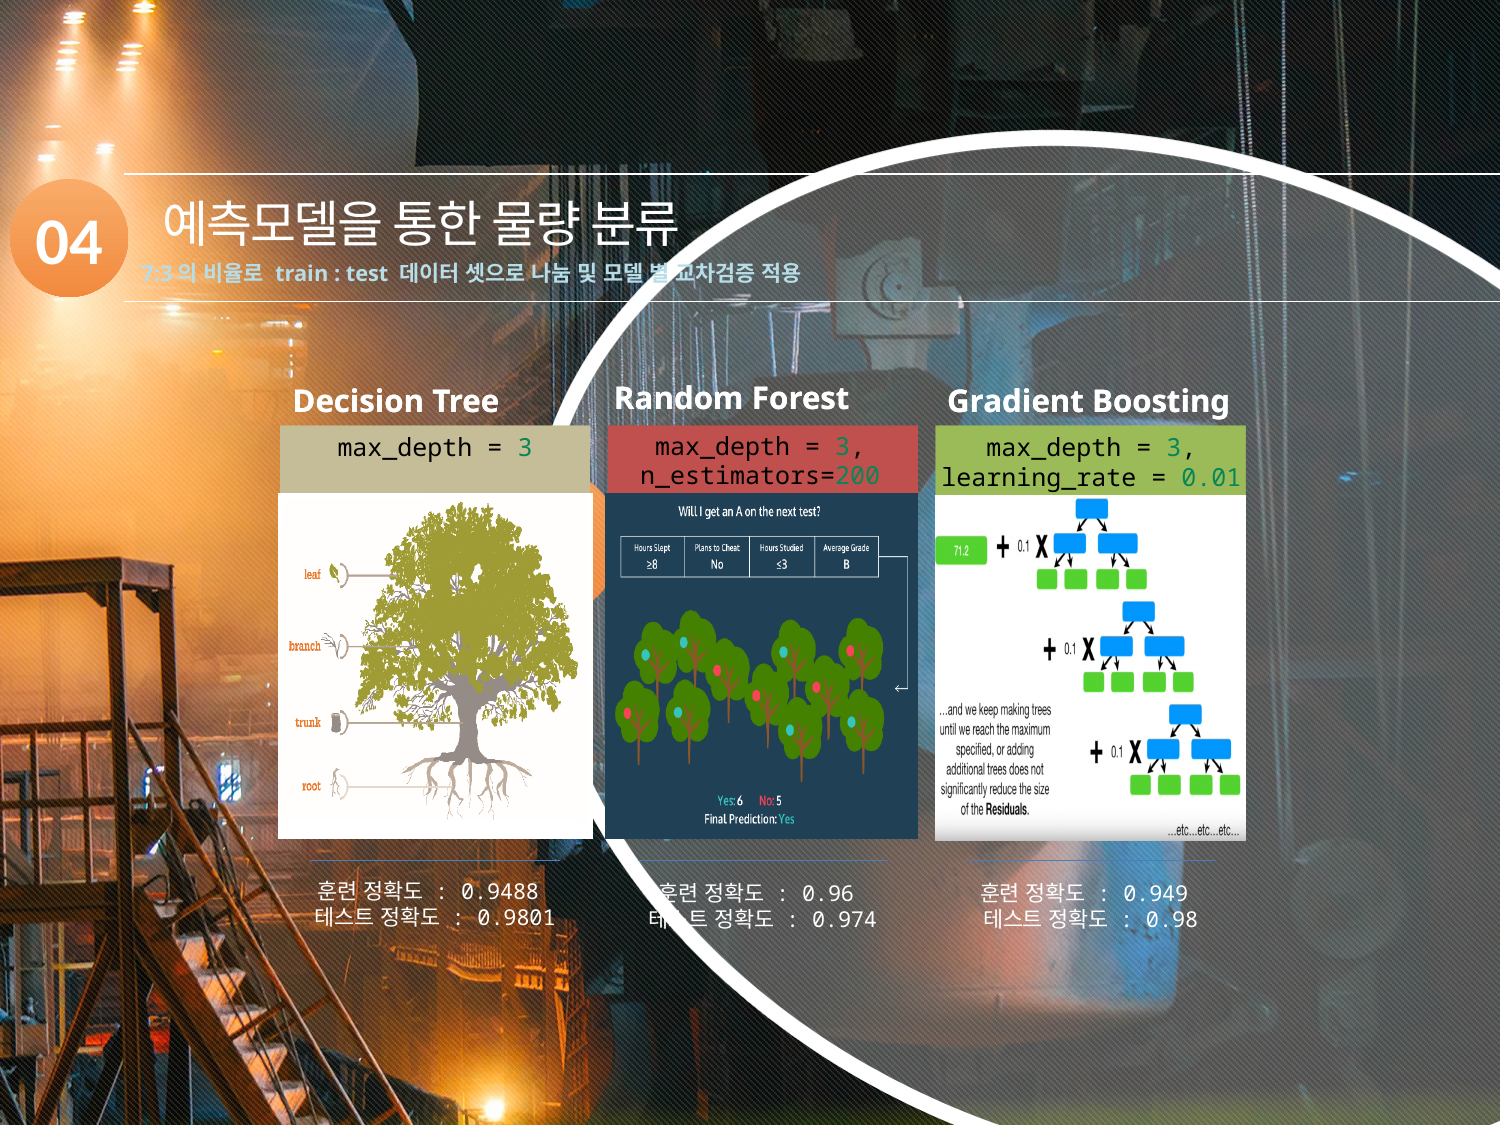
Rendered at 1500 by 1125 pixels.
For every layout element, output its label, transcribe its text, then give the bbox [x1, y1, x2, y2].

text_box 예측모델을 통한 물량 분류 [147, 185, 695, 252]
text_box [9, 178, 129, 298]
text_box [277, 370, 1259, 941]
text_box 7:3의 비율로 train : test 데이터 셋으로 나눔 및 모델 별 교차검증 적용 [133, 252, 817, 294]
picture [0, 0, 1500, 1125]
